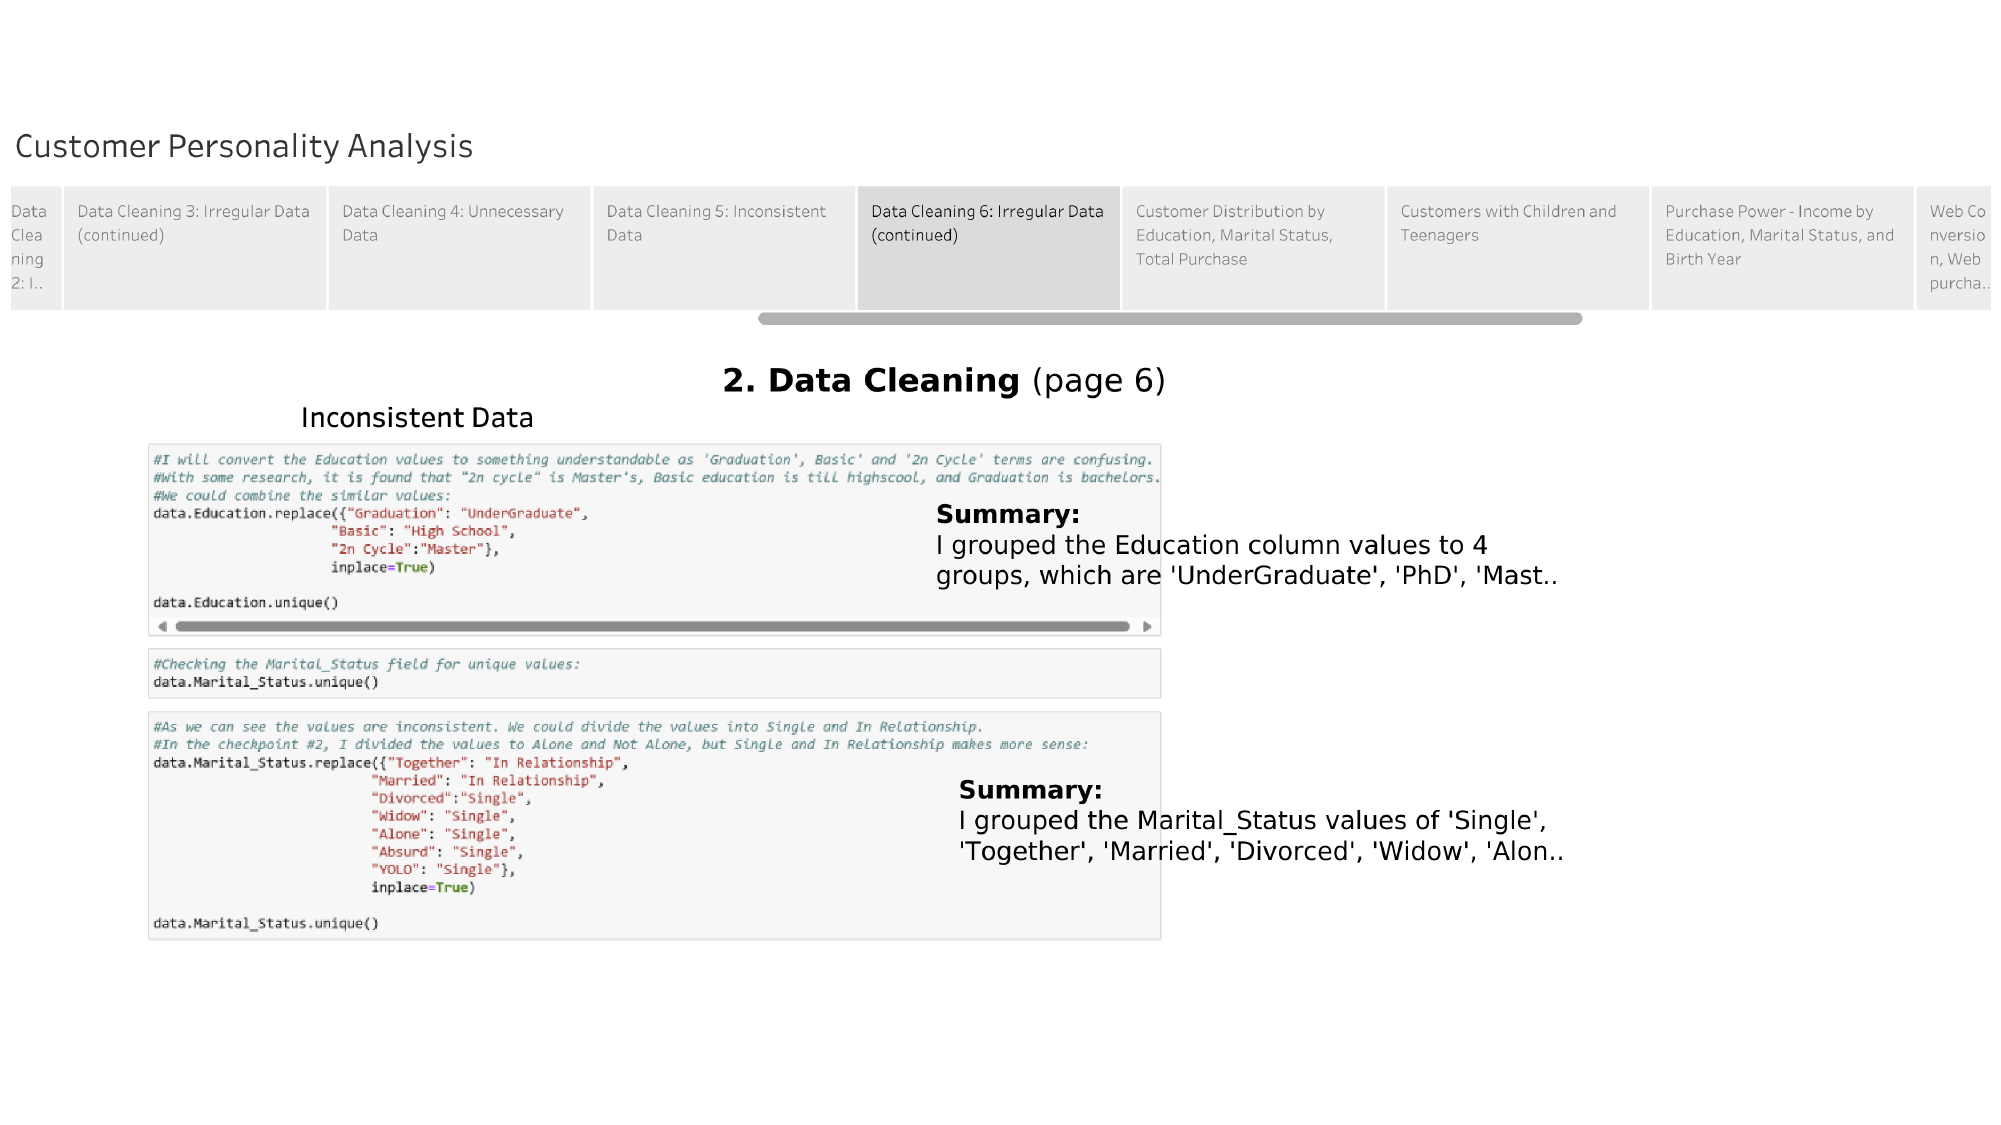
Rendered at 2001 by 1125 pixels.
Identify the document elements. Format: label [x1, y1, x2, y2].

picture [0, 110, 2000, 1015]
